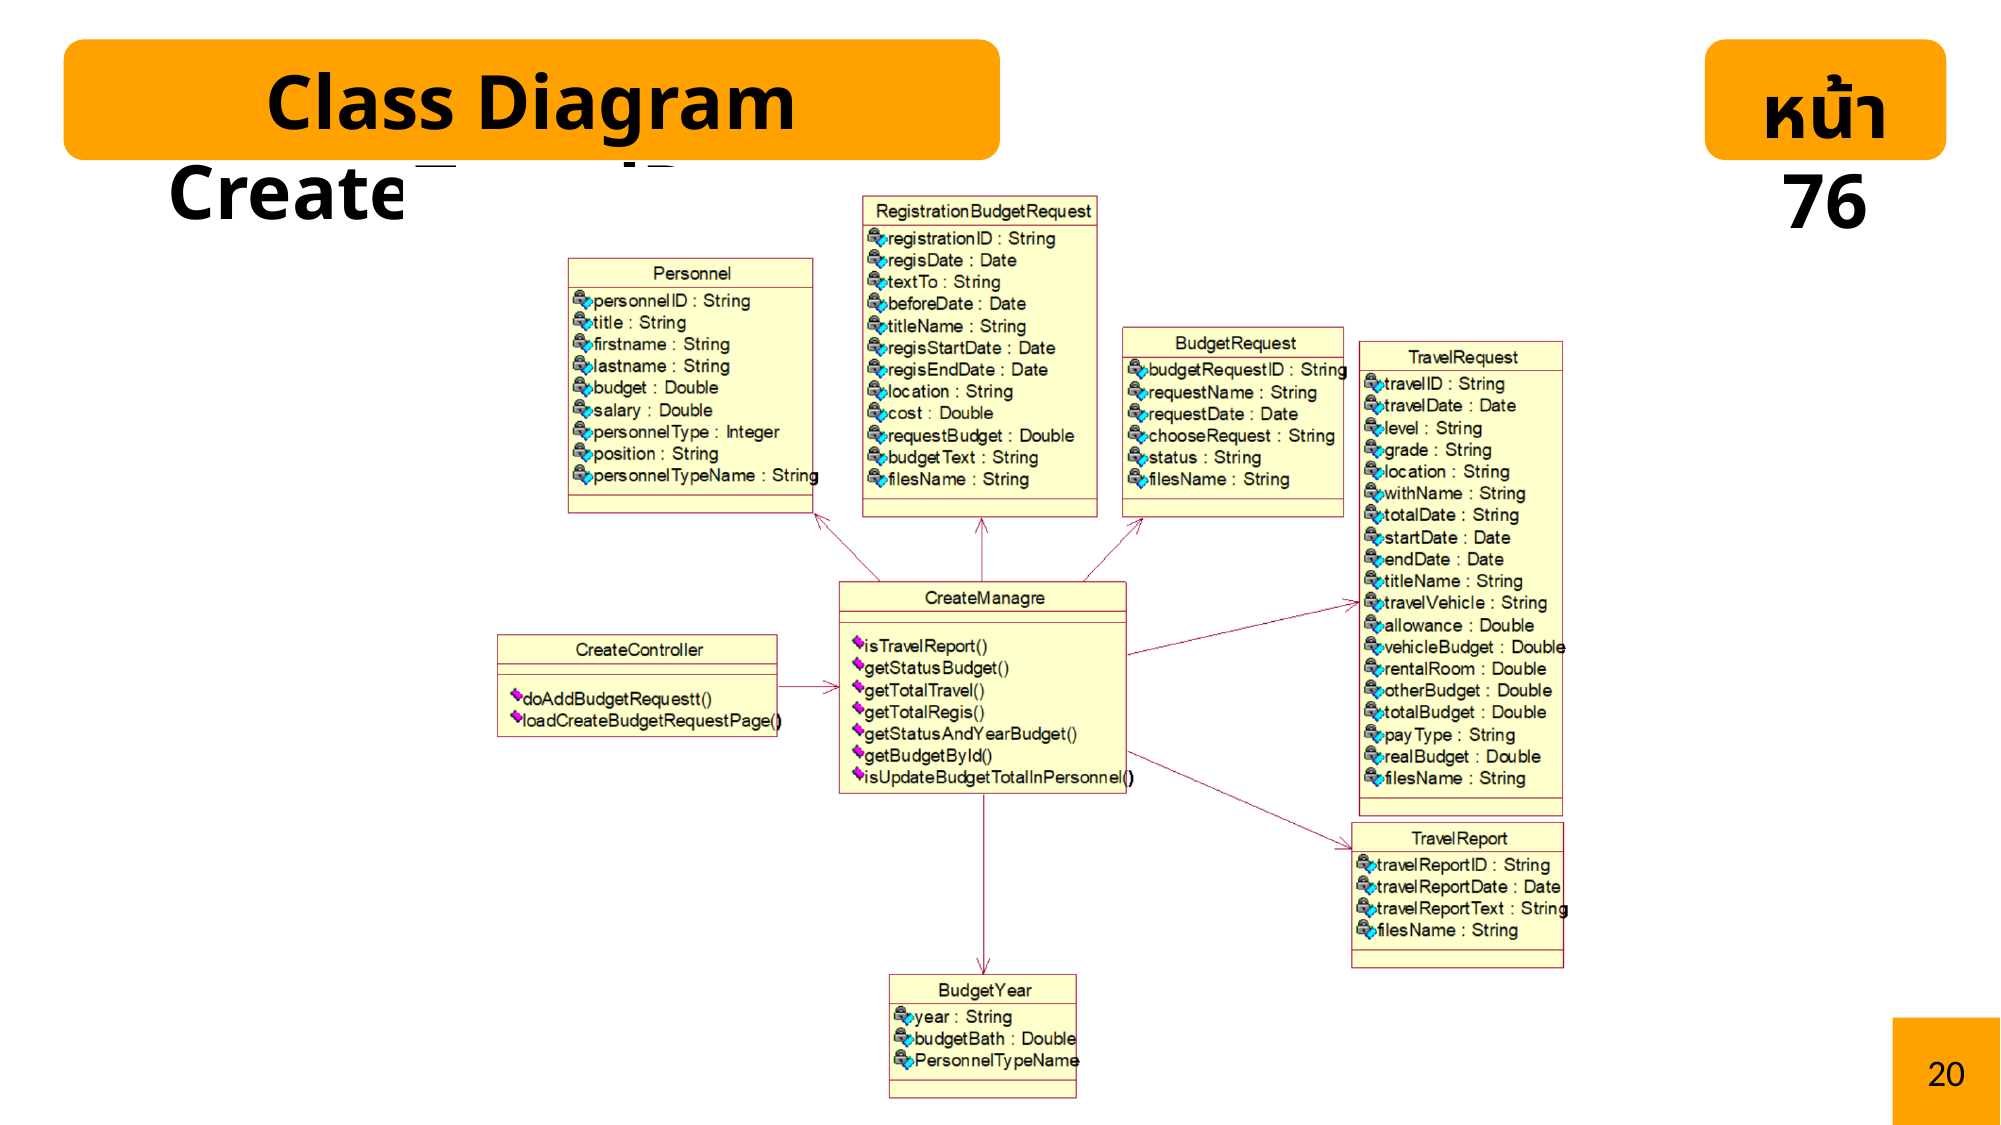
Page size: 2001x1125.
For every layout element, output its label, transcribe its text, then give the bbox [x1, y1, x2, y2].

text_box [62, 38, 1002, 162]
text_box Class Diagram CreateTravelReport [83, 46, 981, 242]
picture [403, 167, 1597, 1114]
text_box [1703, 38, 1948, 161]
text_box หน้า 76 [1722, 56, 1929, 252]
text_box 20 [1892, 1017, 2000, 1125]
